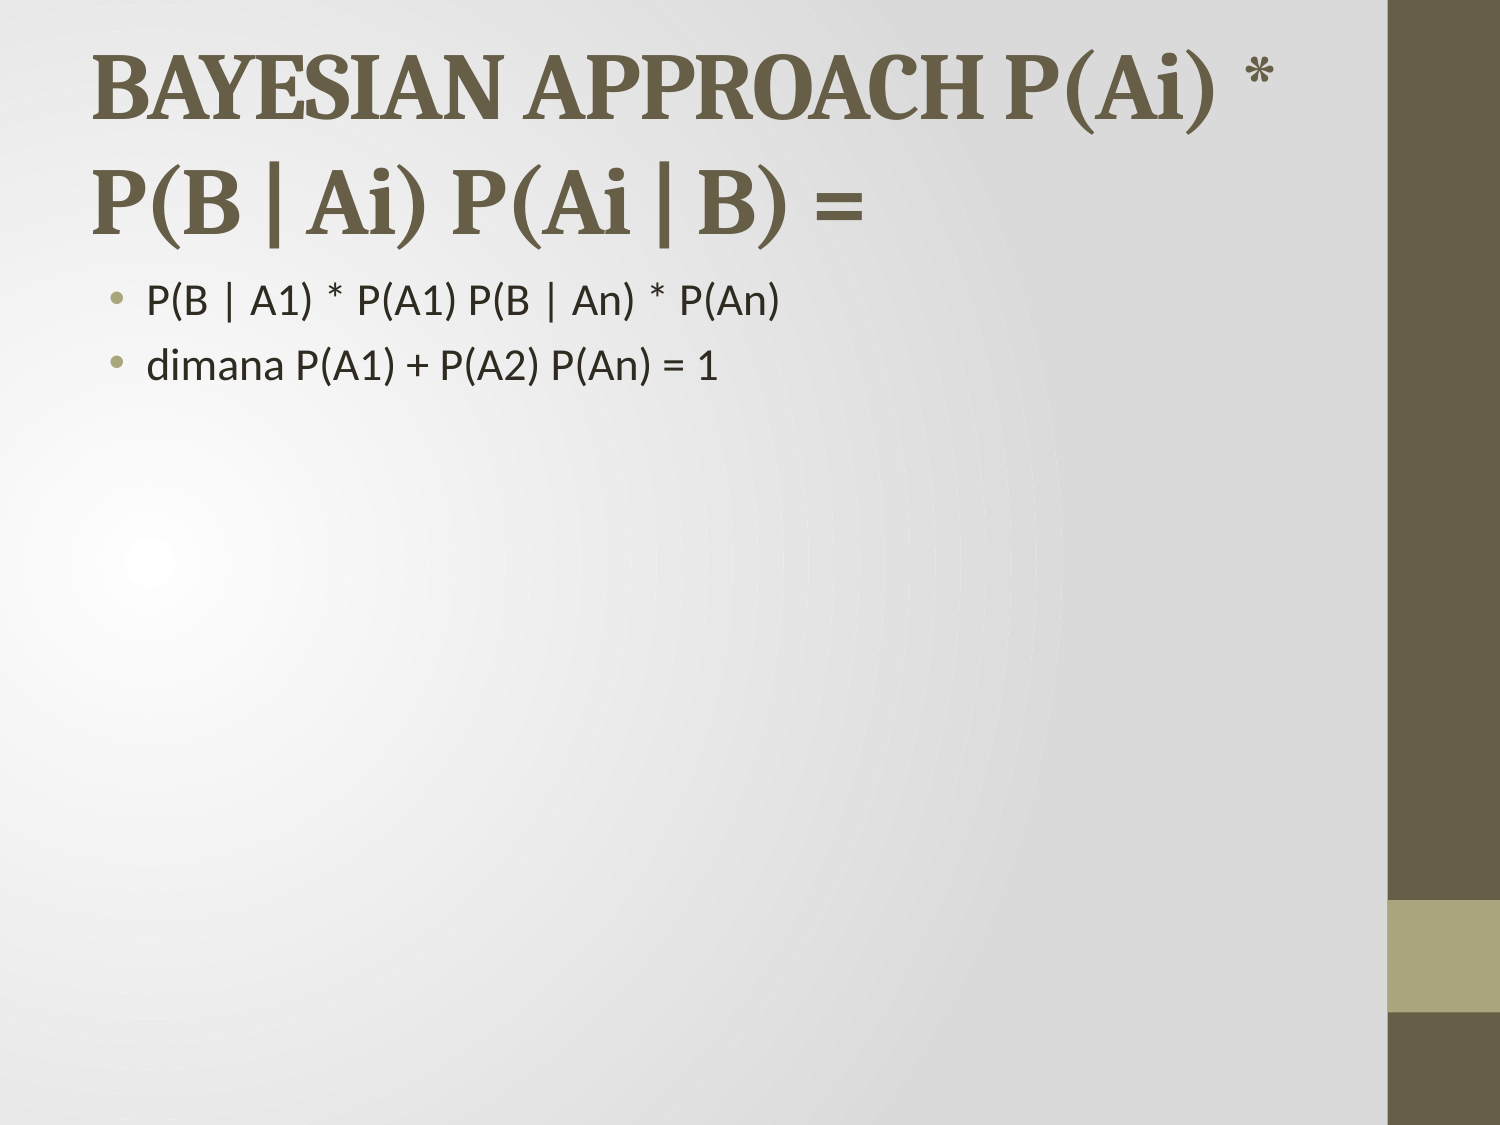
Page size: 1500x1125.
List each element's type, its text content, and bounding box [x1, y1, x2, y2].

list P(B | A1) * P(A1) P(B | An) * P(An) dimana P(A1) + P(A2) P(An) = 1 [75, 262, 1325, 1050]
title BAYESIAN APPROACH P(Ai) * P(B | Ai) P(Ai | B) = [75, 45, 1325, 233]
